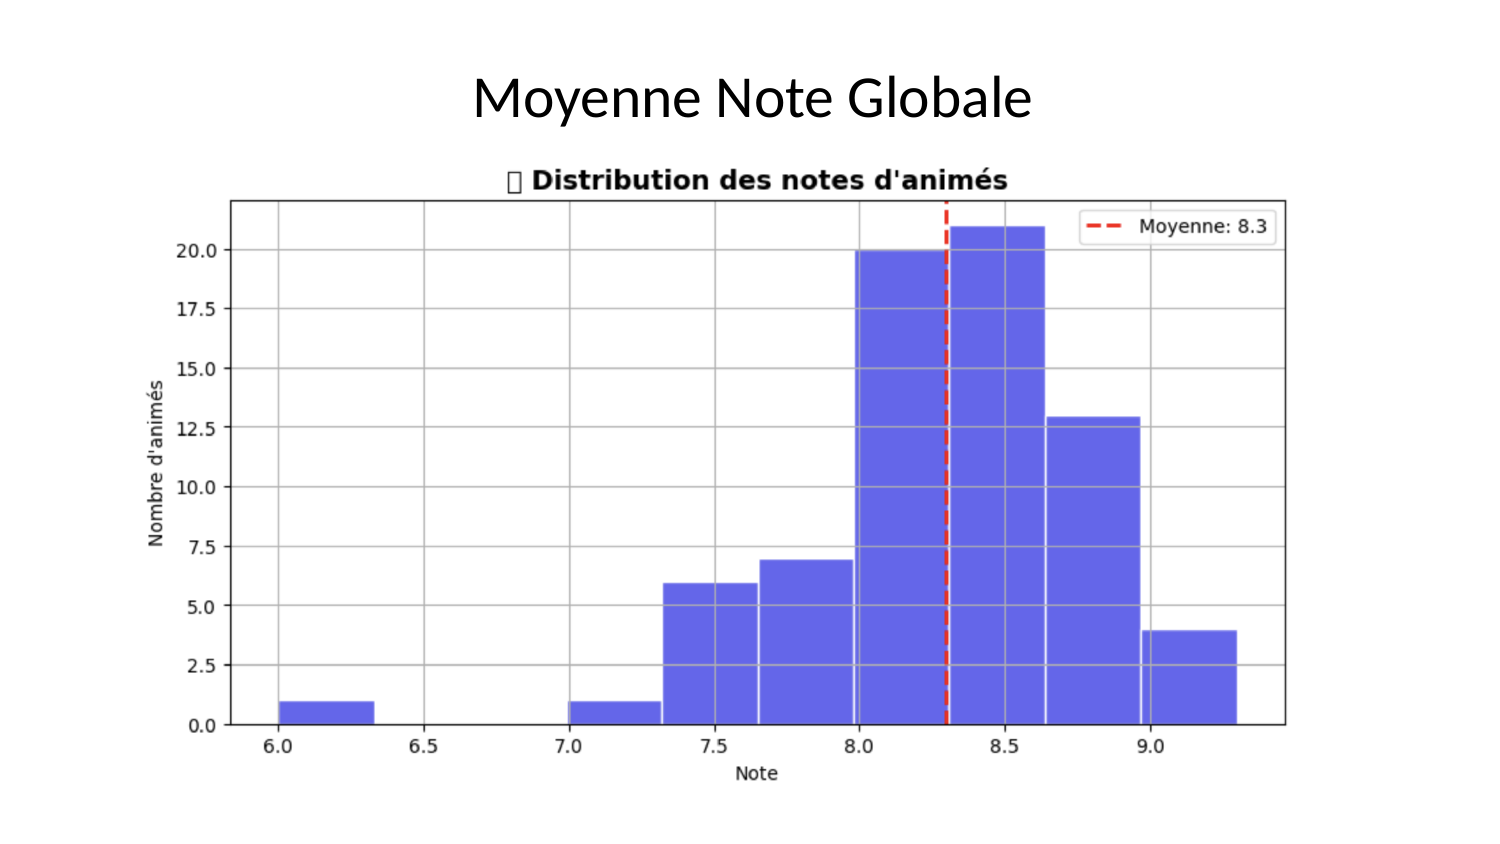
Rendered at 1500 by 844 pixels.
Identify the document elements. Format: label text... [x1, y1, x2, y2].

text_box Moyenne Note Globale [430, 56, 1208, 130]
picture [136, 155, 1298, 796]
